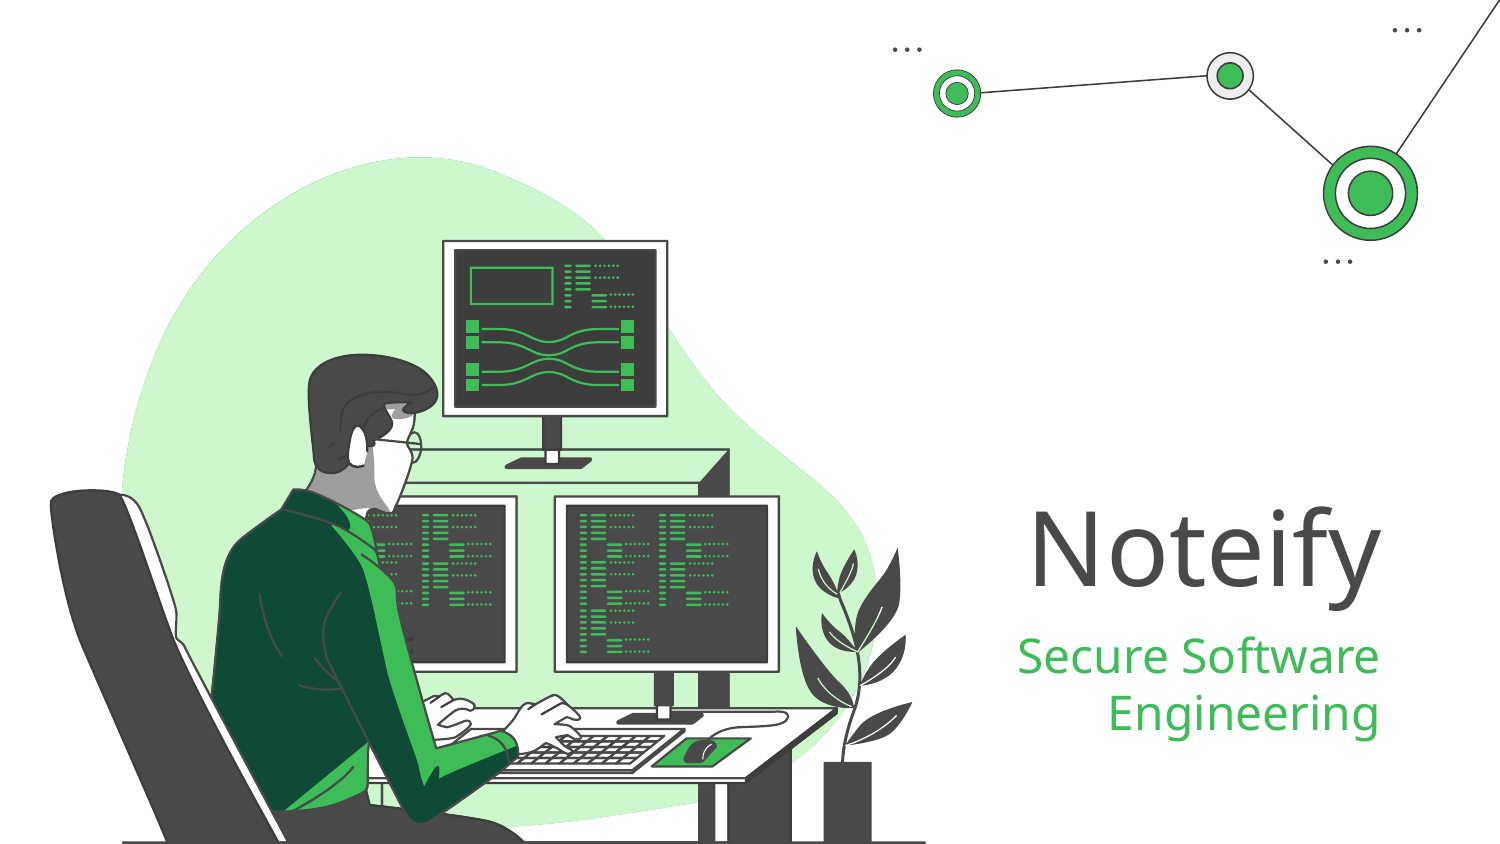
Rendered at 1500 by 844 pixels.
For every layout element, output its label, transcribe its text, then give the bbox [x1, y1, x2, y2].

subtitle Secure Software Engineering [932, 610, 1397, 758]
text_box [49, 157, 927, 844]
title Noteify [932, 328, 1397, 610]
